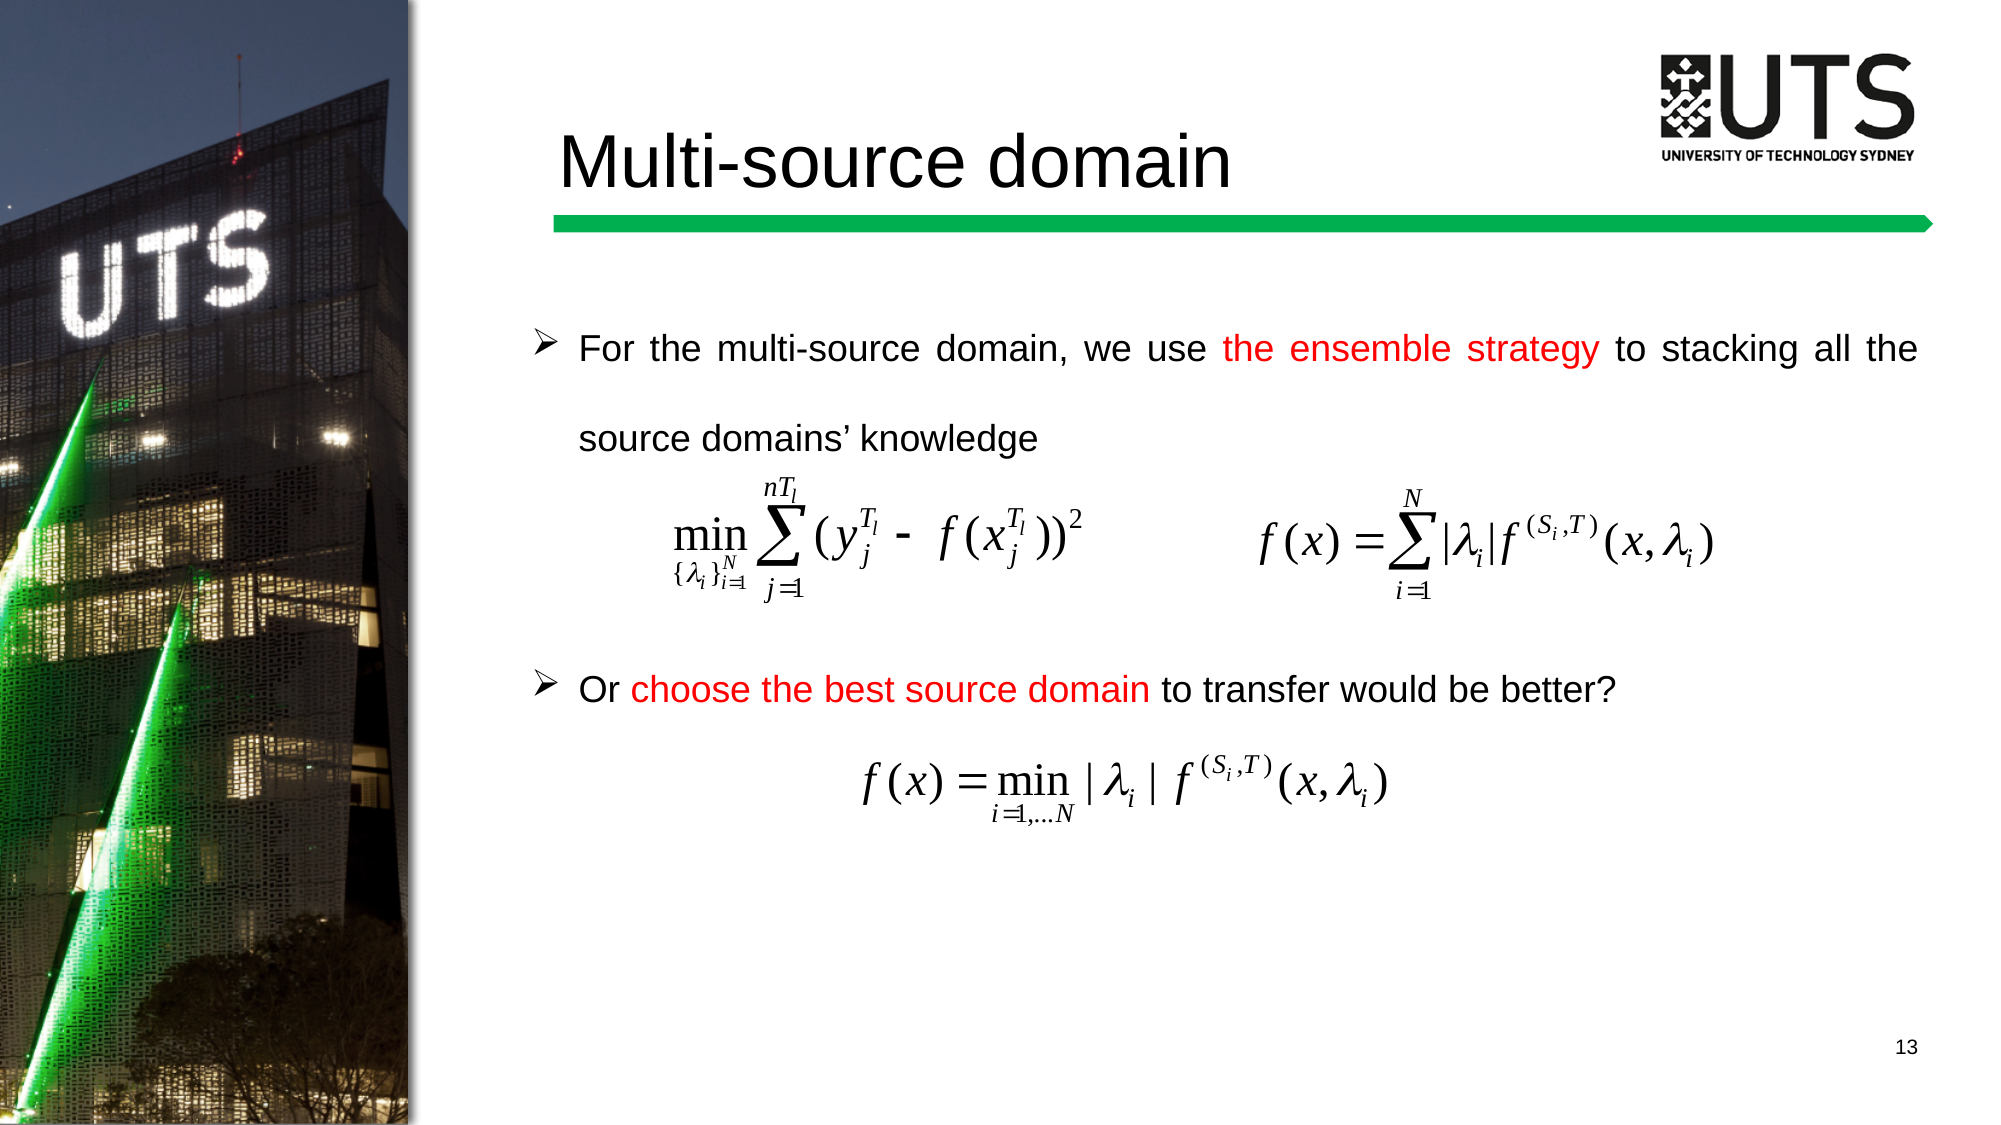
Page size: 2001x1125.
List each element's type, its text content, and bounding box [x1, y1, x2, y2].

picture [0, 1, 408, 1125]
text_box [552, 214, 1934, 234]
text_box Multi-source domain [543, 104, 1644, 198]
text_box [846, 744, 1398, 839]
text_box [1243, 476, 1724, 610]
text_box For the multi-source domain, we use the ensemble strategy to stacking all the source domains’ knowledge [516, 271, 1934, 557]
slide_number 13 [1842, 1015, 1934, 1076]
picture [1643, 29, 1923, 175]
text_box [665, 463, 1095, 613]
text_box Or choose the best source domain to transfer would be better? [516, 612, 1934, 718]
